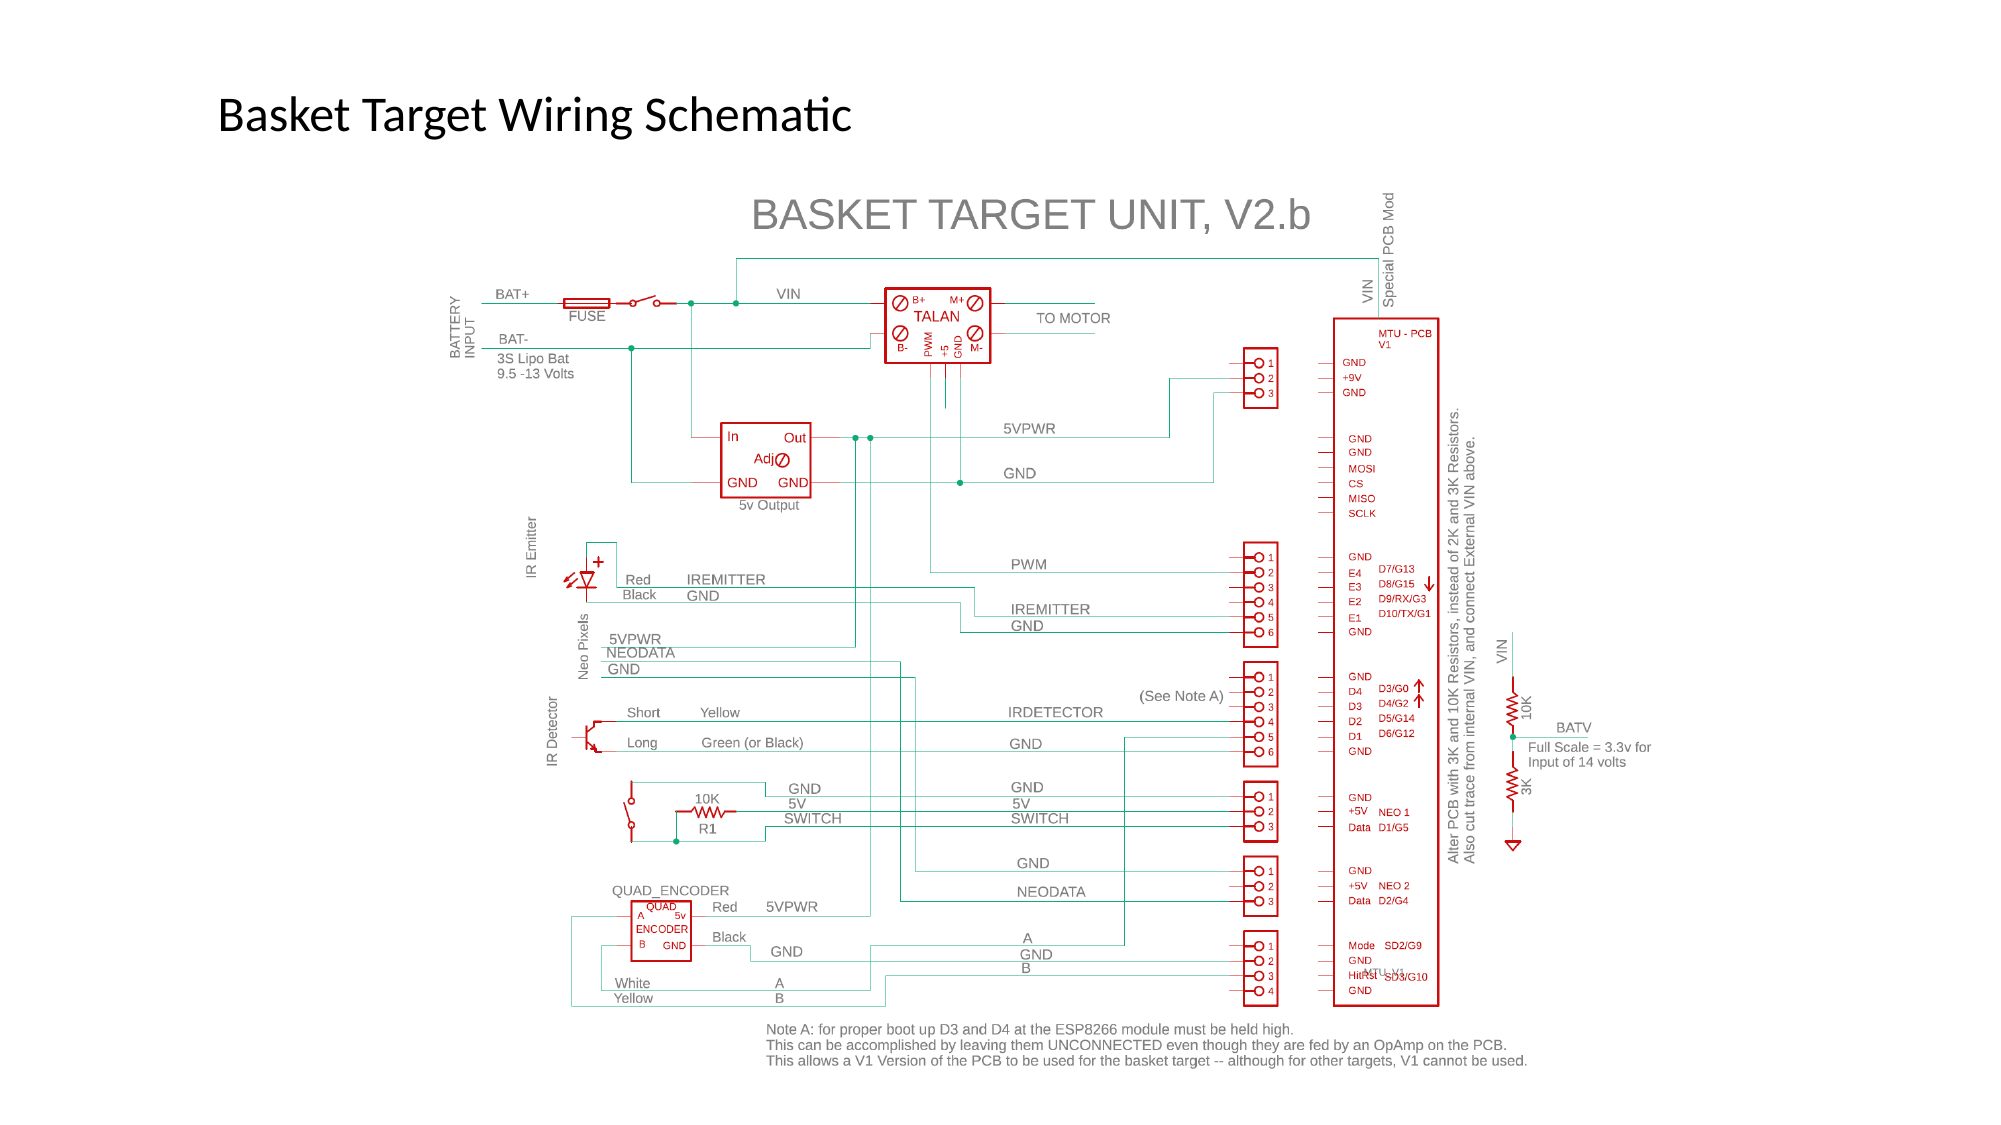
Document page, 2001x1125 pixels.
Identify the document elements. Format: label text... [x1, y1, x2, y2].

text_box Basket Target Wiring Schematic [202, 74, 868, 150]
picture [390, 164, 1678, 1080]
